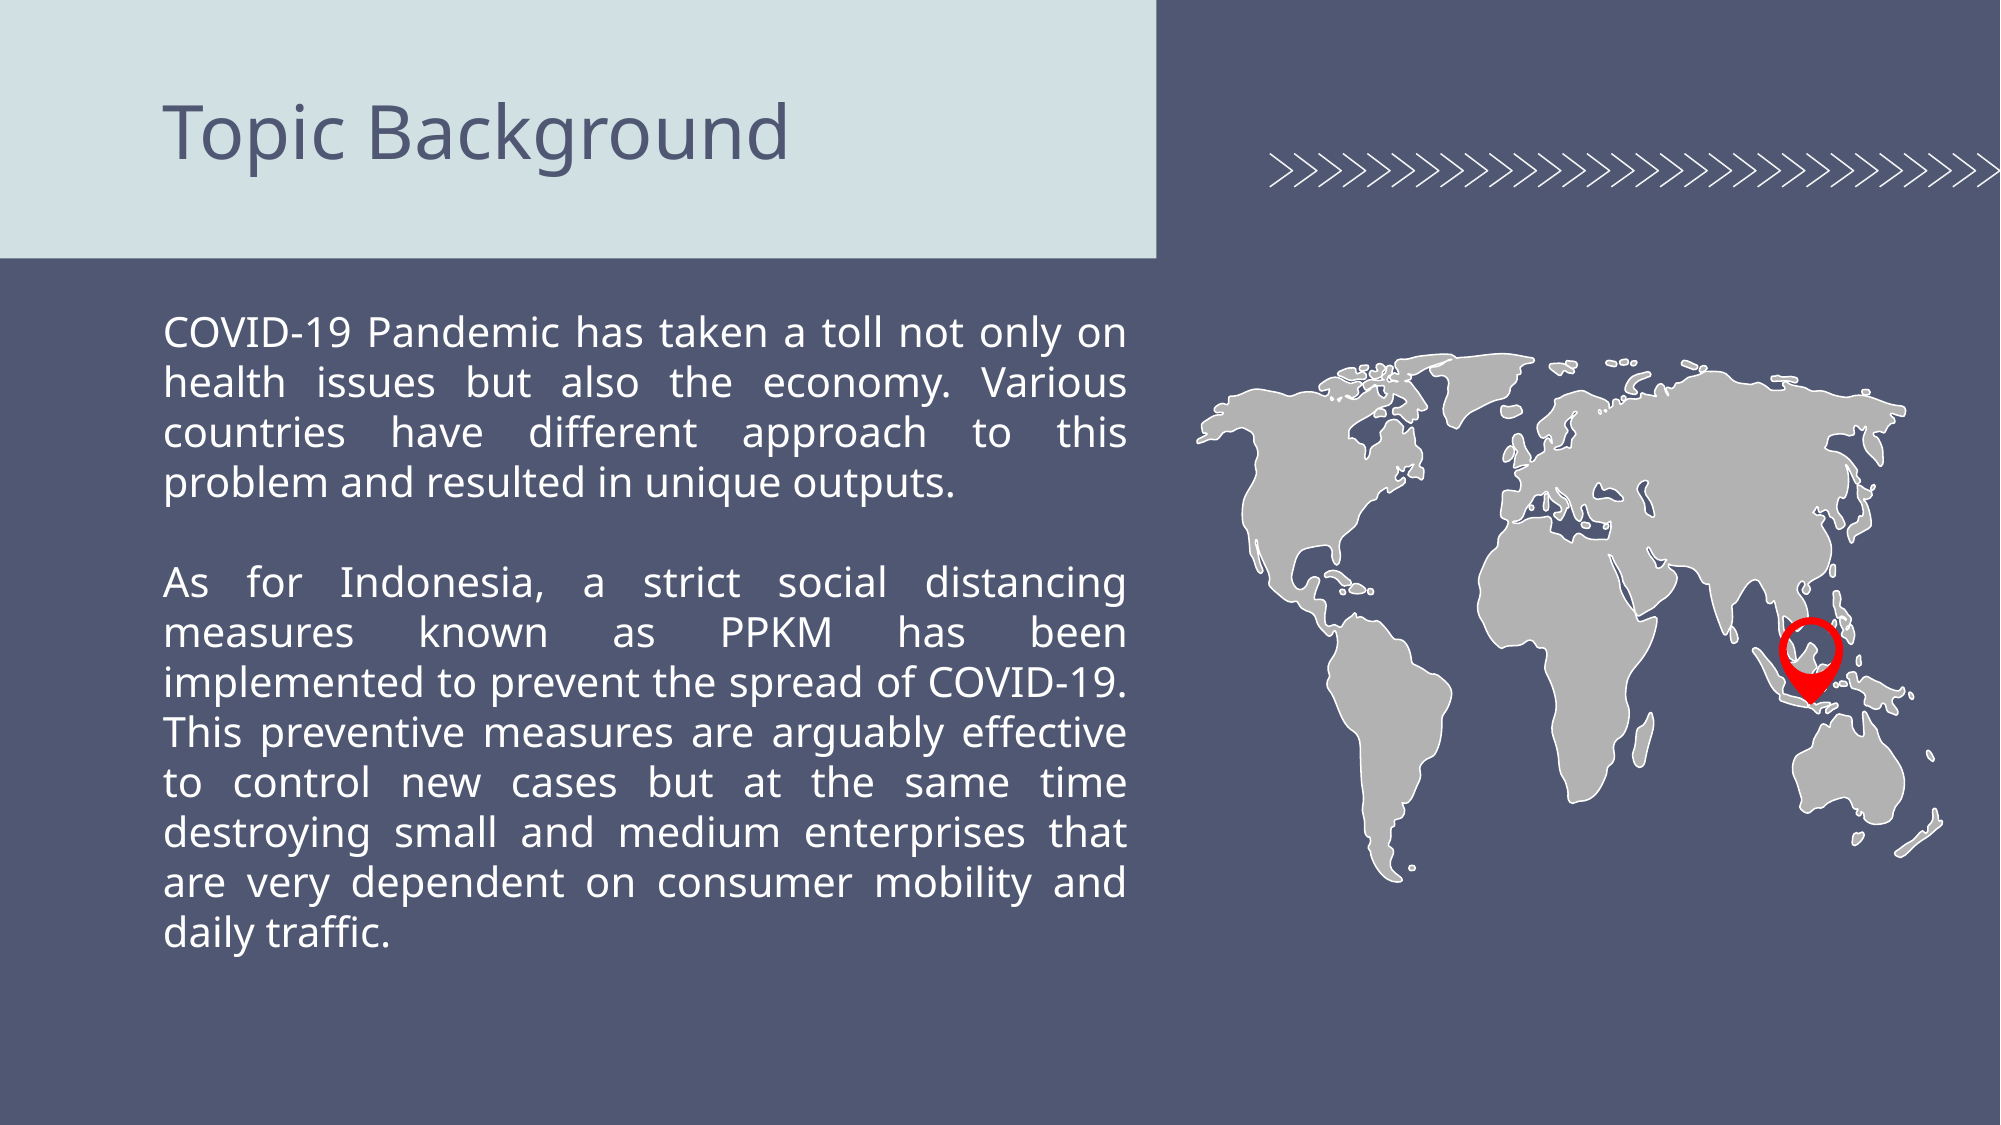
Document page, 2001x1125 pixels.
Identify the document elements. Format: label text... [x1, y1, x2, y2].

list COVID-19 Pandemic has taken a toll not only on health issues but also the economy. Various countries have different approach to this problem and resulted in unique outputs. As for Indonesia, a strict social distancing measures known as PPKM has been implemented to prevent the spread of COVID-19. This preventive measures are arguably effective to control new cases but at the same time destroying small and medium enterprises that are very dependent on consumer mobility and daily traffic. [142, 285, 1149, 966]
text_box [1196, 353, 1944, 883]
title Topic Background [142, 37, 1844, 223]
